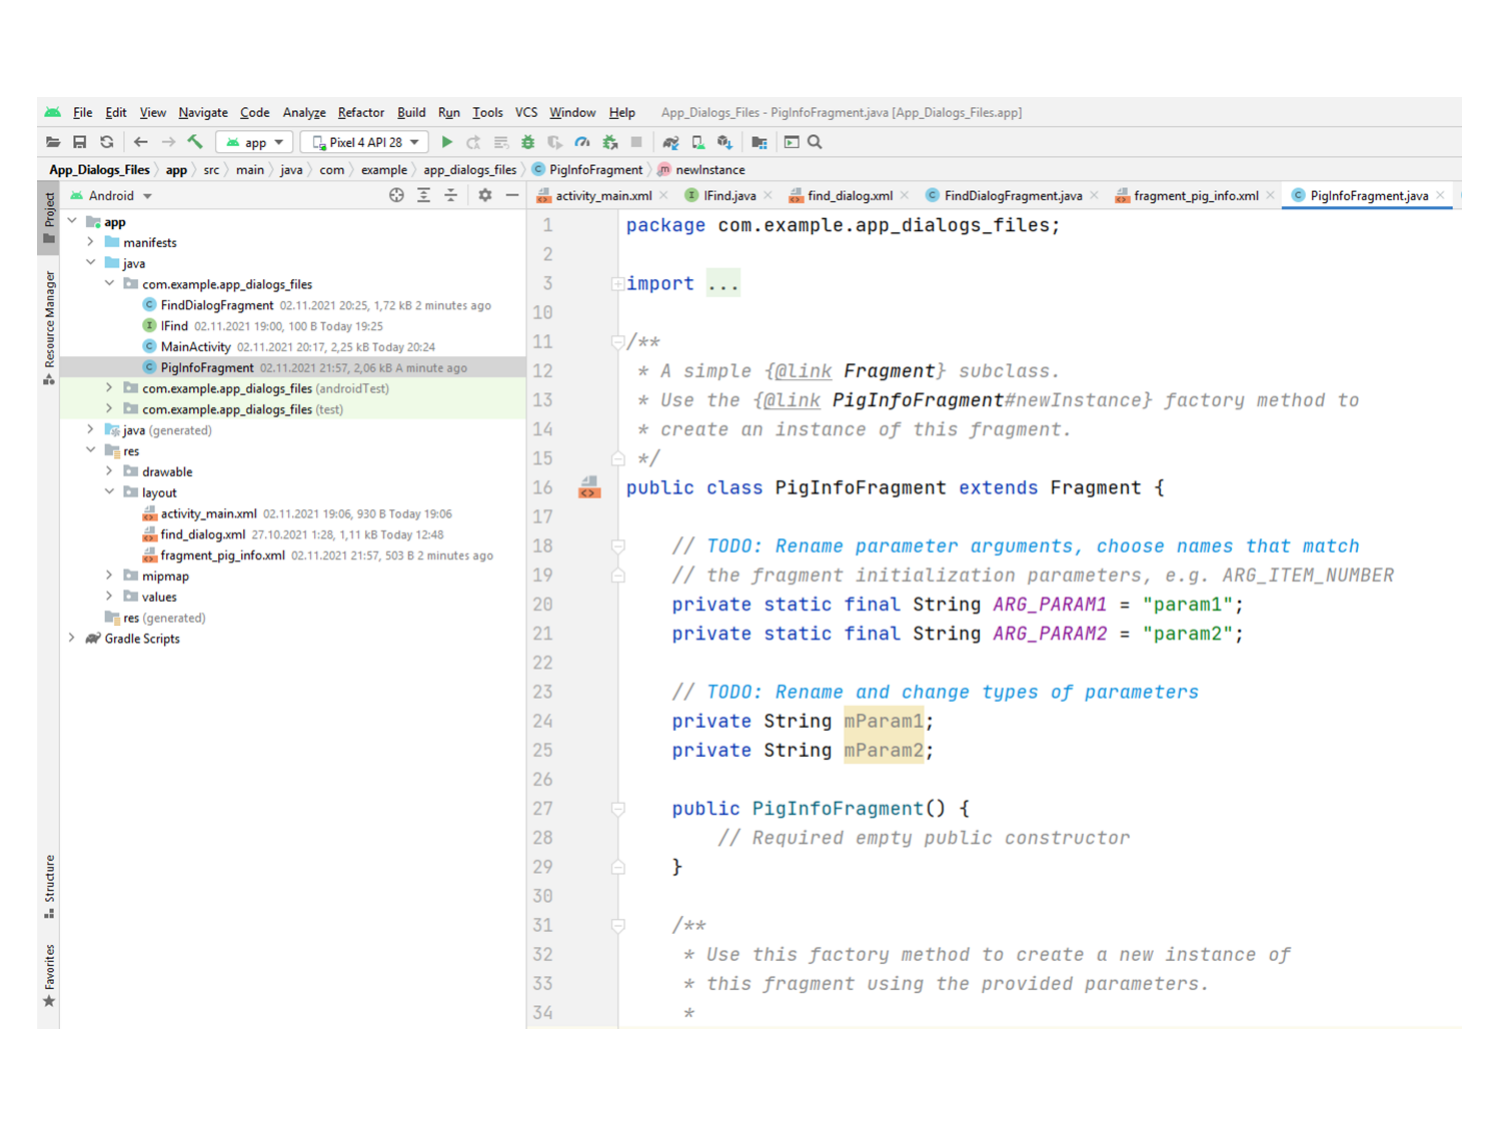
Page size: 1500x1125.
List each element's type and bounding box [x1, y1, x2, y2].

text_box [37, 97, 1463, 1029]
